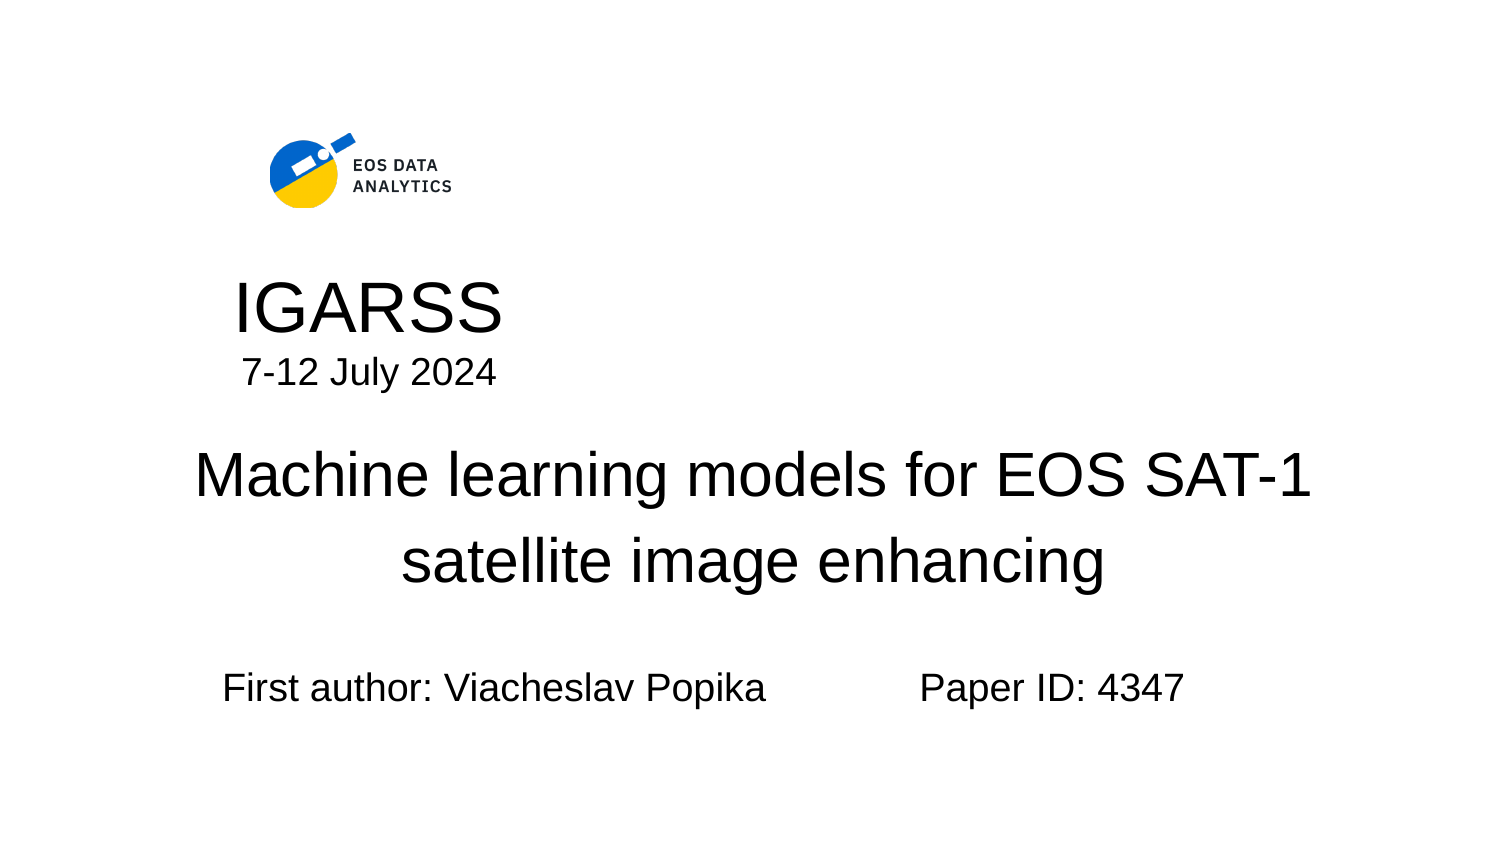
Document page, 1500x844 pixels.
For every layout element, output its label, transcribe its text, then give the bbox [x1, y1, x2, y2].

title First author: Viacheslav Popika Paper ID: 4347 [182, 637, 1238, 725]
title IGARSS 7-12 July 2024 [65, 245, 673, 409]
title Machine learning models for EOS SAT-1 satellite image enhancing [129, 439, 1380, 611]
picture [270, 133, 451, 208]
